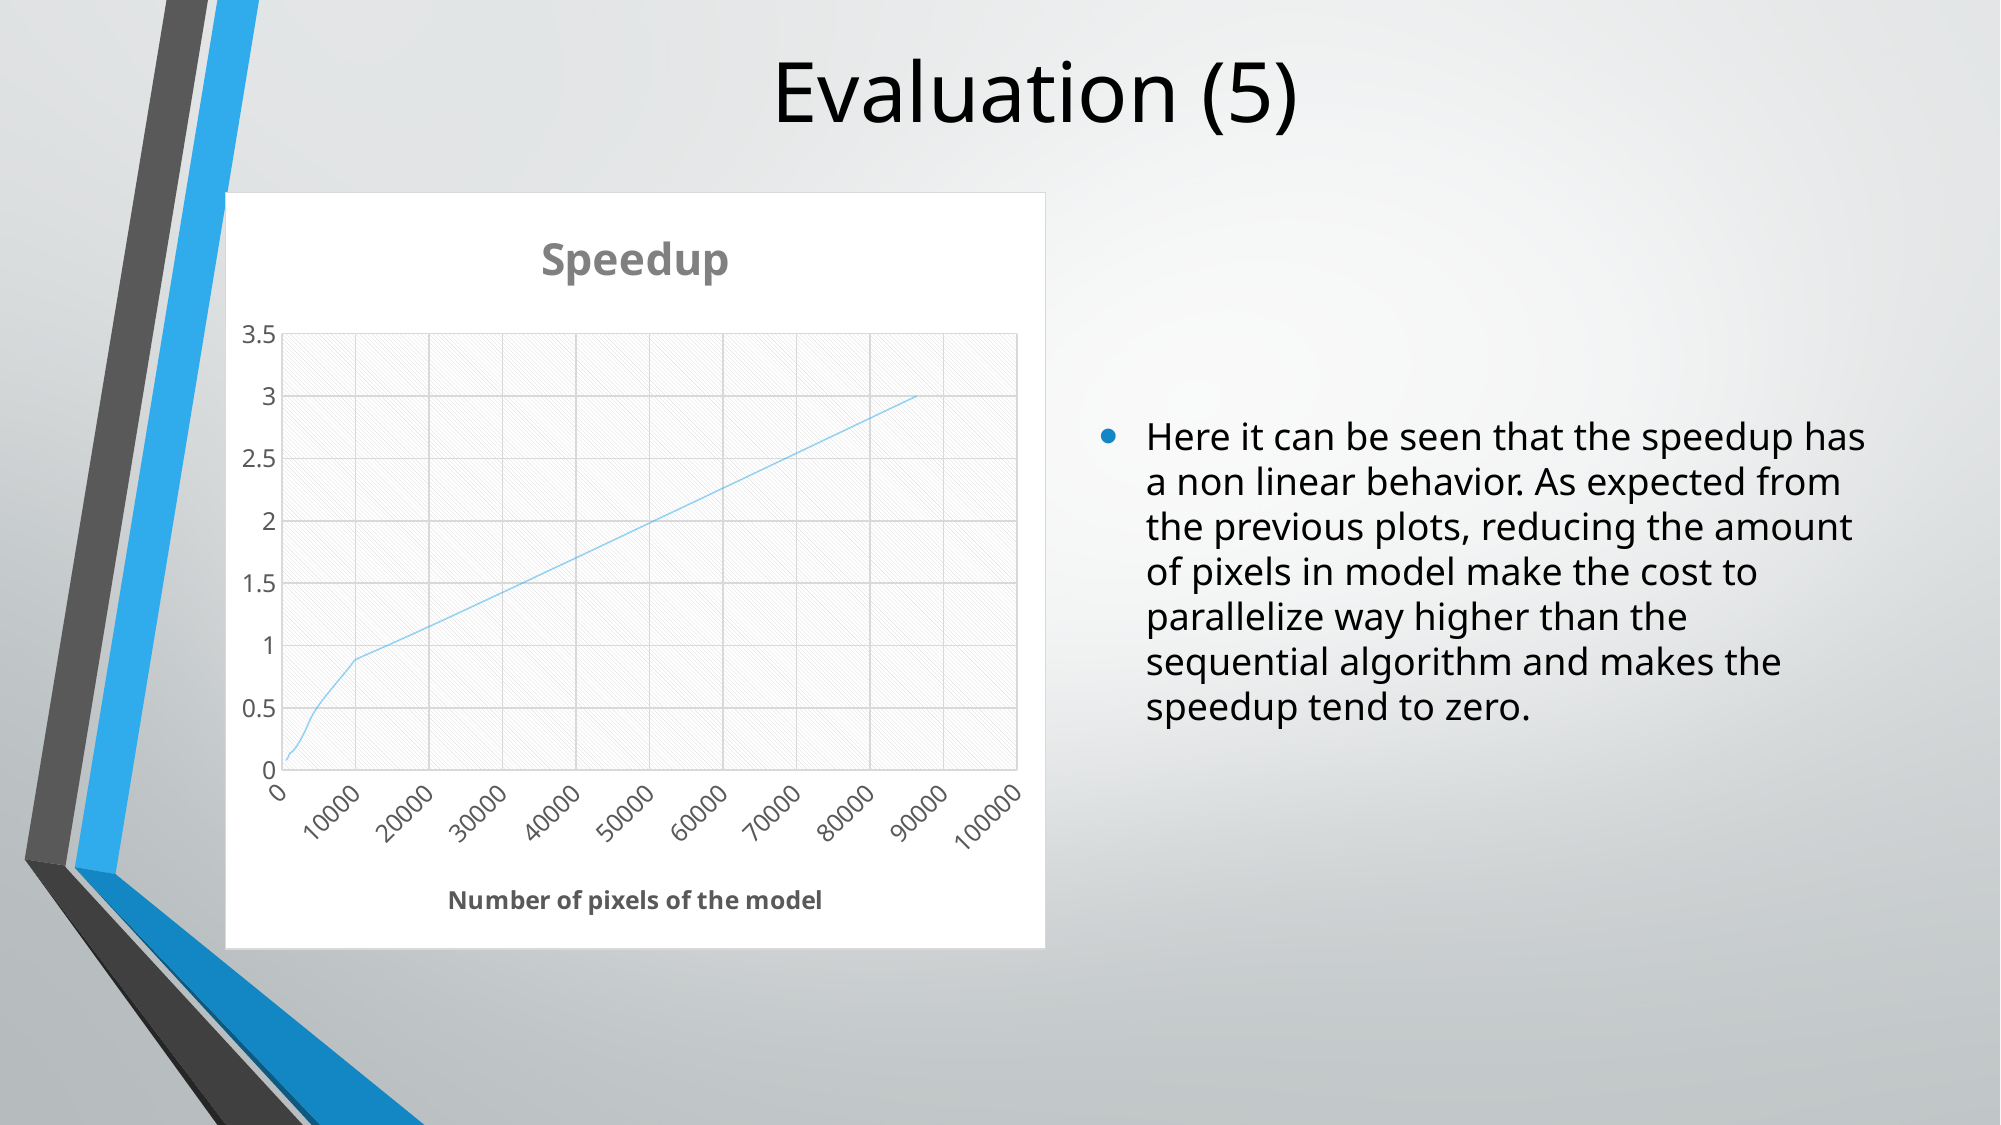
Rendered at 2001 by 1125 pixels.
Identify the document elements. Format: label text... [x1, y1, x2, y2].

list Here it can be seen that the speedup has a non linear behavior. As expected from the previous plots, reducing the amount of pixels in model make the cost to parallelize way higher than the sequential algorithm and makes the speedup tend to zero. [1083, 191, 1887, 950]
chart [224, 191, 1047, 951]
title Evaluation (5) [224, 0, 1869, 233]
